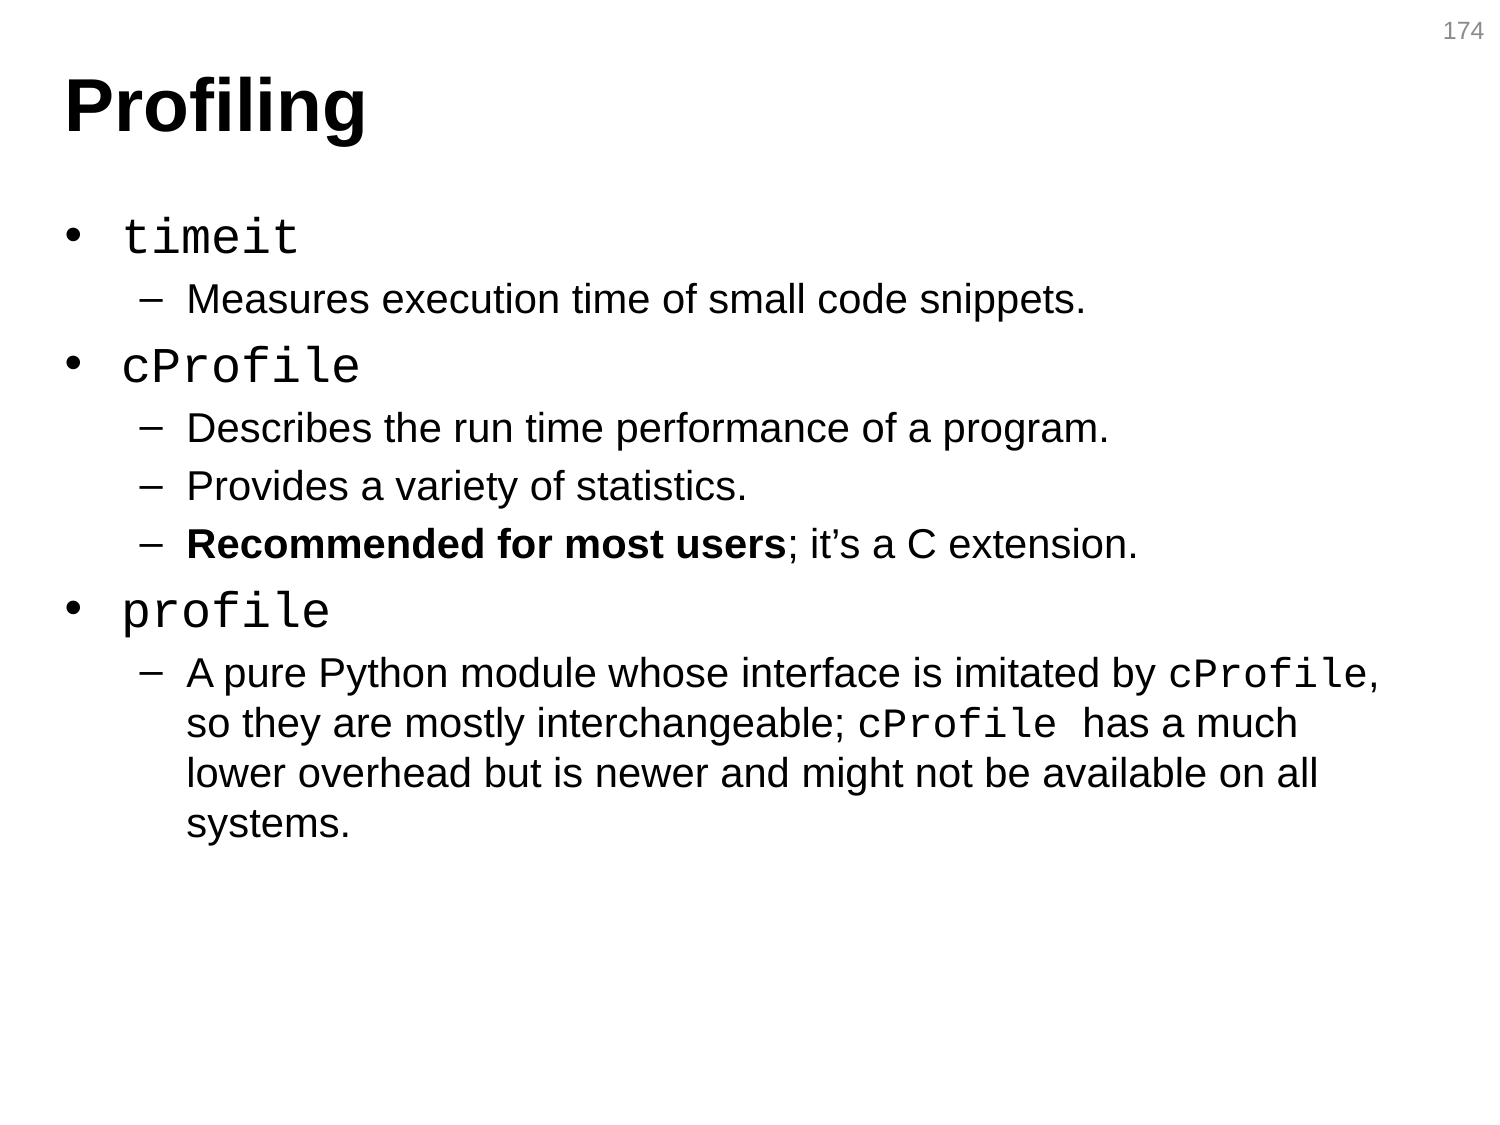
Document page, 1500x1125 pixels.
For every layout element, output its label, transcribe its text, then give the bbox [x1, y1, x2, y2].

title Profiling [49, 7, 1400, 195]
slide_number 174 [1149, 0, 1500, 60]
list timeit Measures execution time of small code snippets. cProfile Describes the run time performance of a program. Provides a variety of statistics. Recommended for most users; it’s a C extension. profile A pure Python module whose interface is imitated by cProfile, so they are mostly interchangeable; cProfile has a much lower overhead but is newer and might not be available on all systems. [49, 196, 1400, 939]
